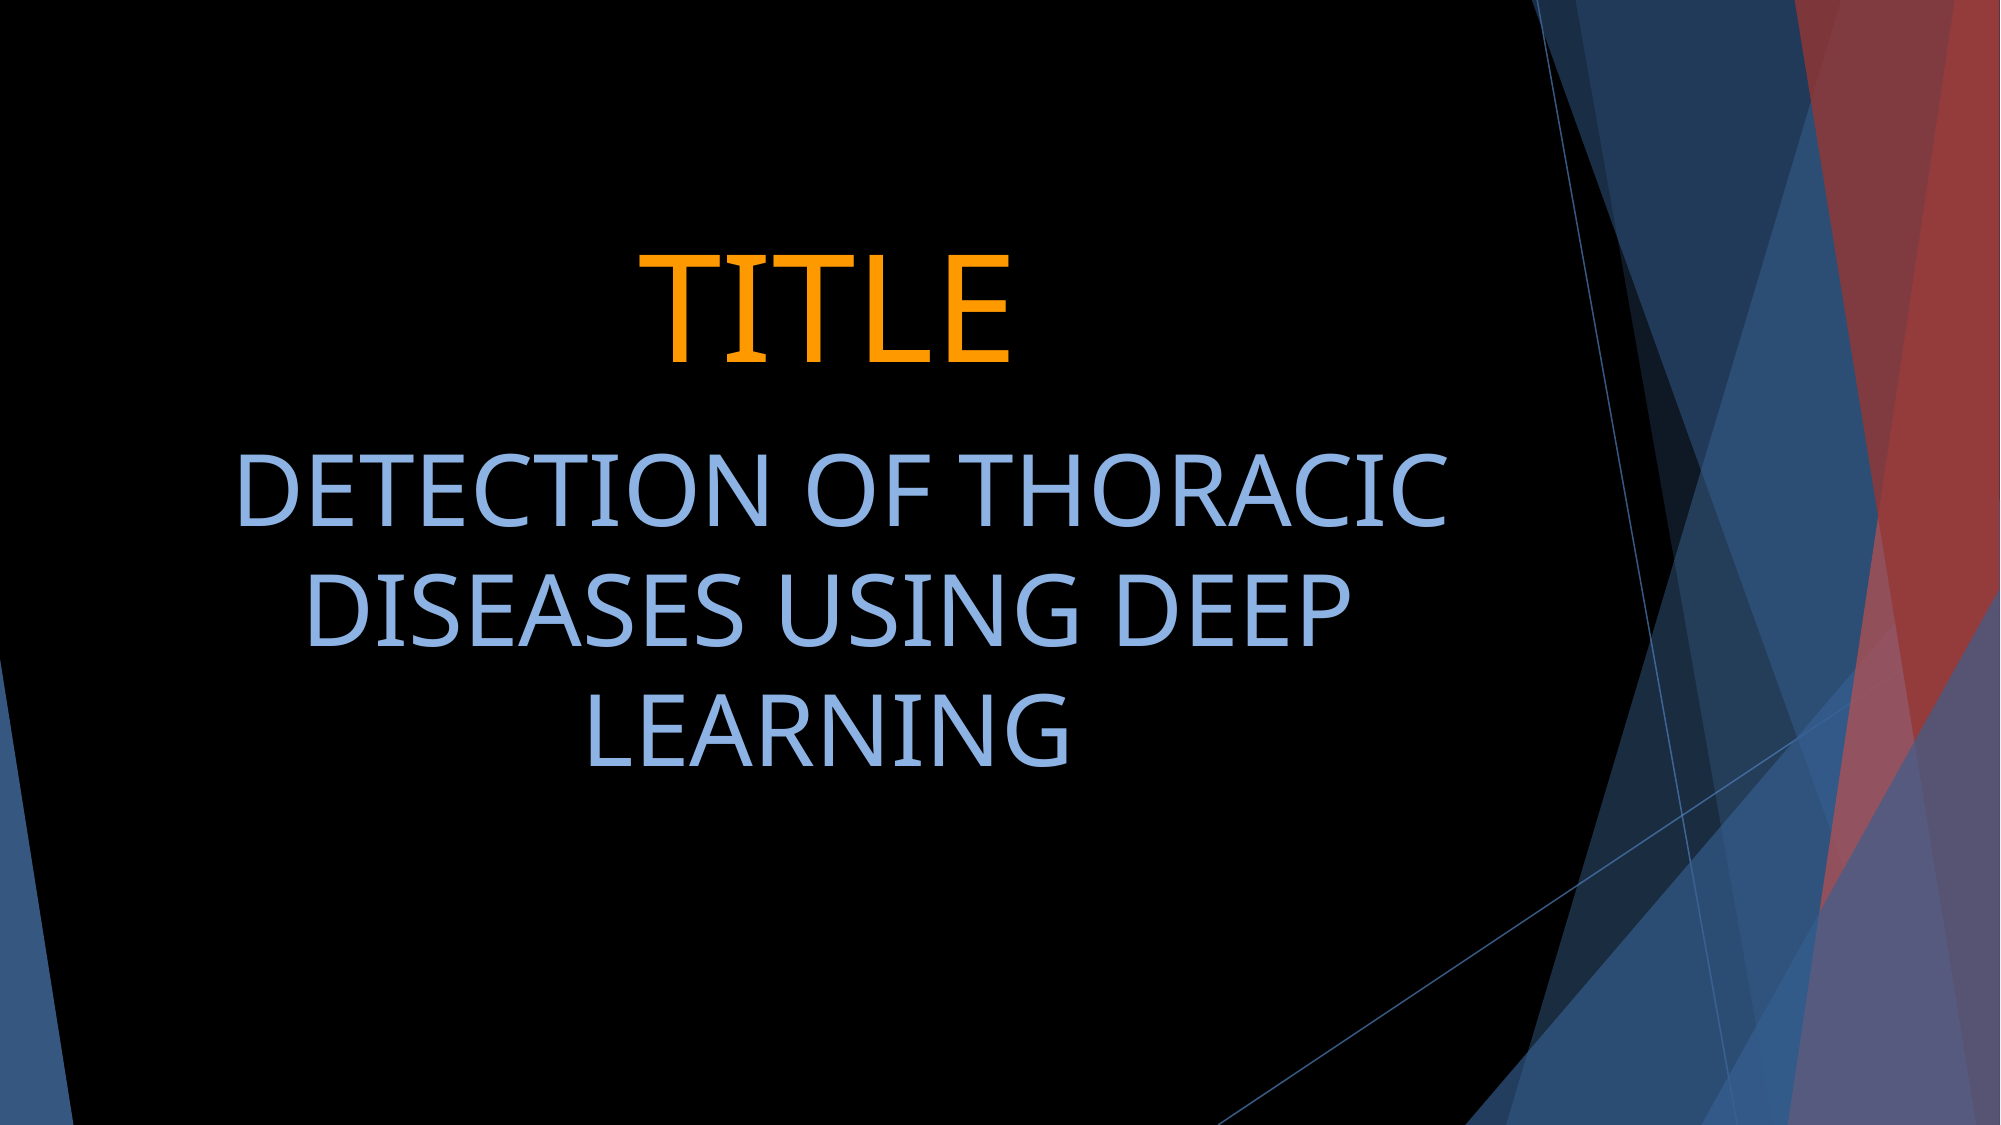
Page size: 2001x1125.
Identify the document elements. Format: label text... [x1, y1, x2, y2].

text_box TITLE [361, 197, 1296, 332]
title DETECTION OF THORACIC DISEASES USING DEEP LEARNING [35, 418, 1622, 767]
